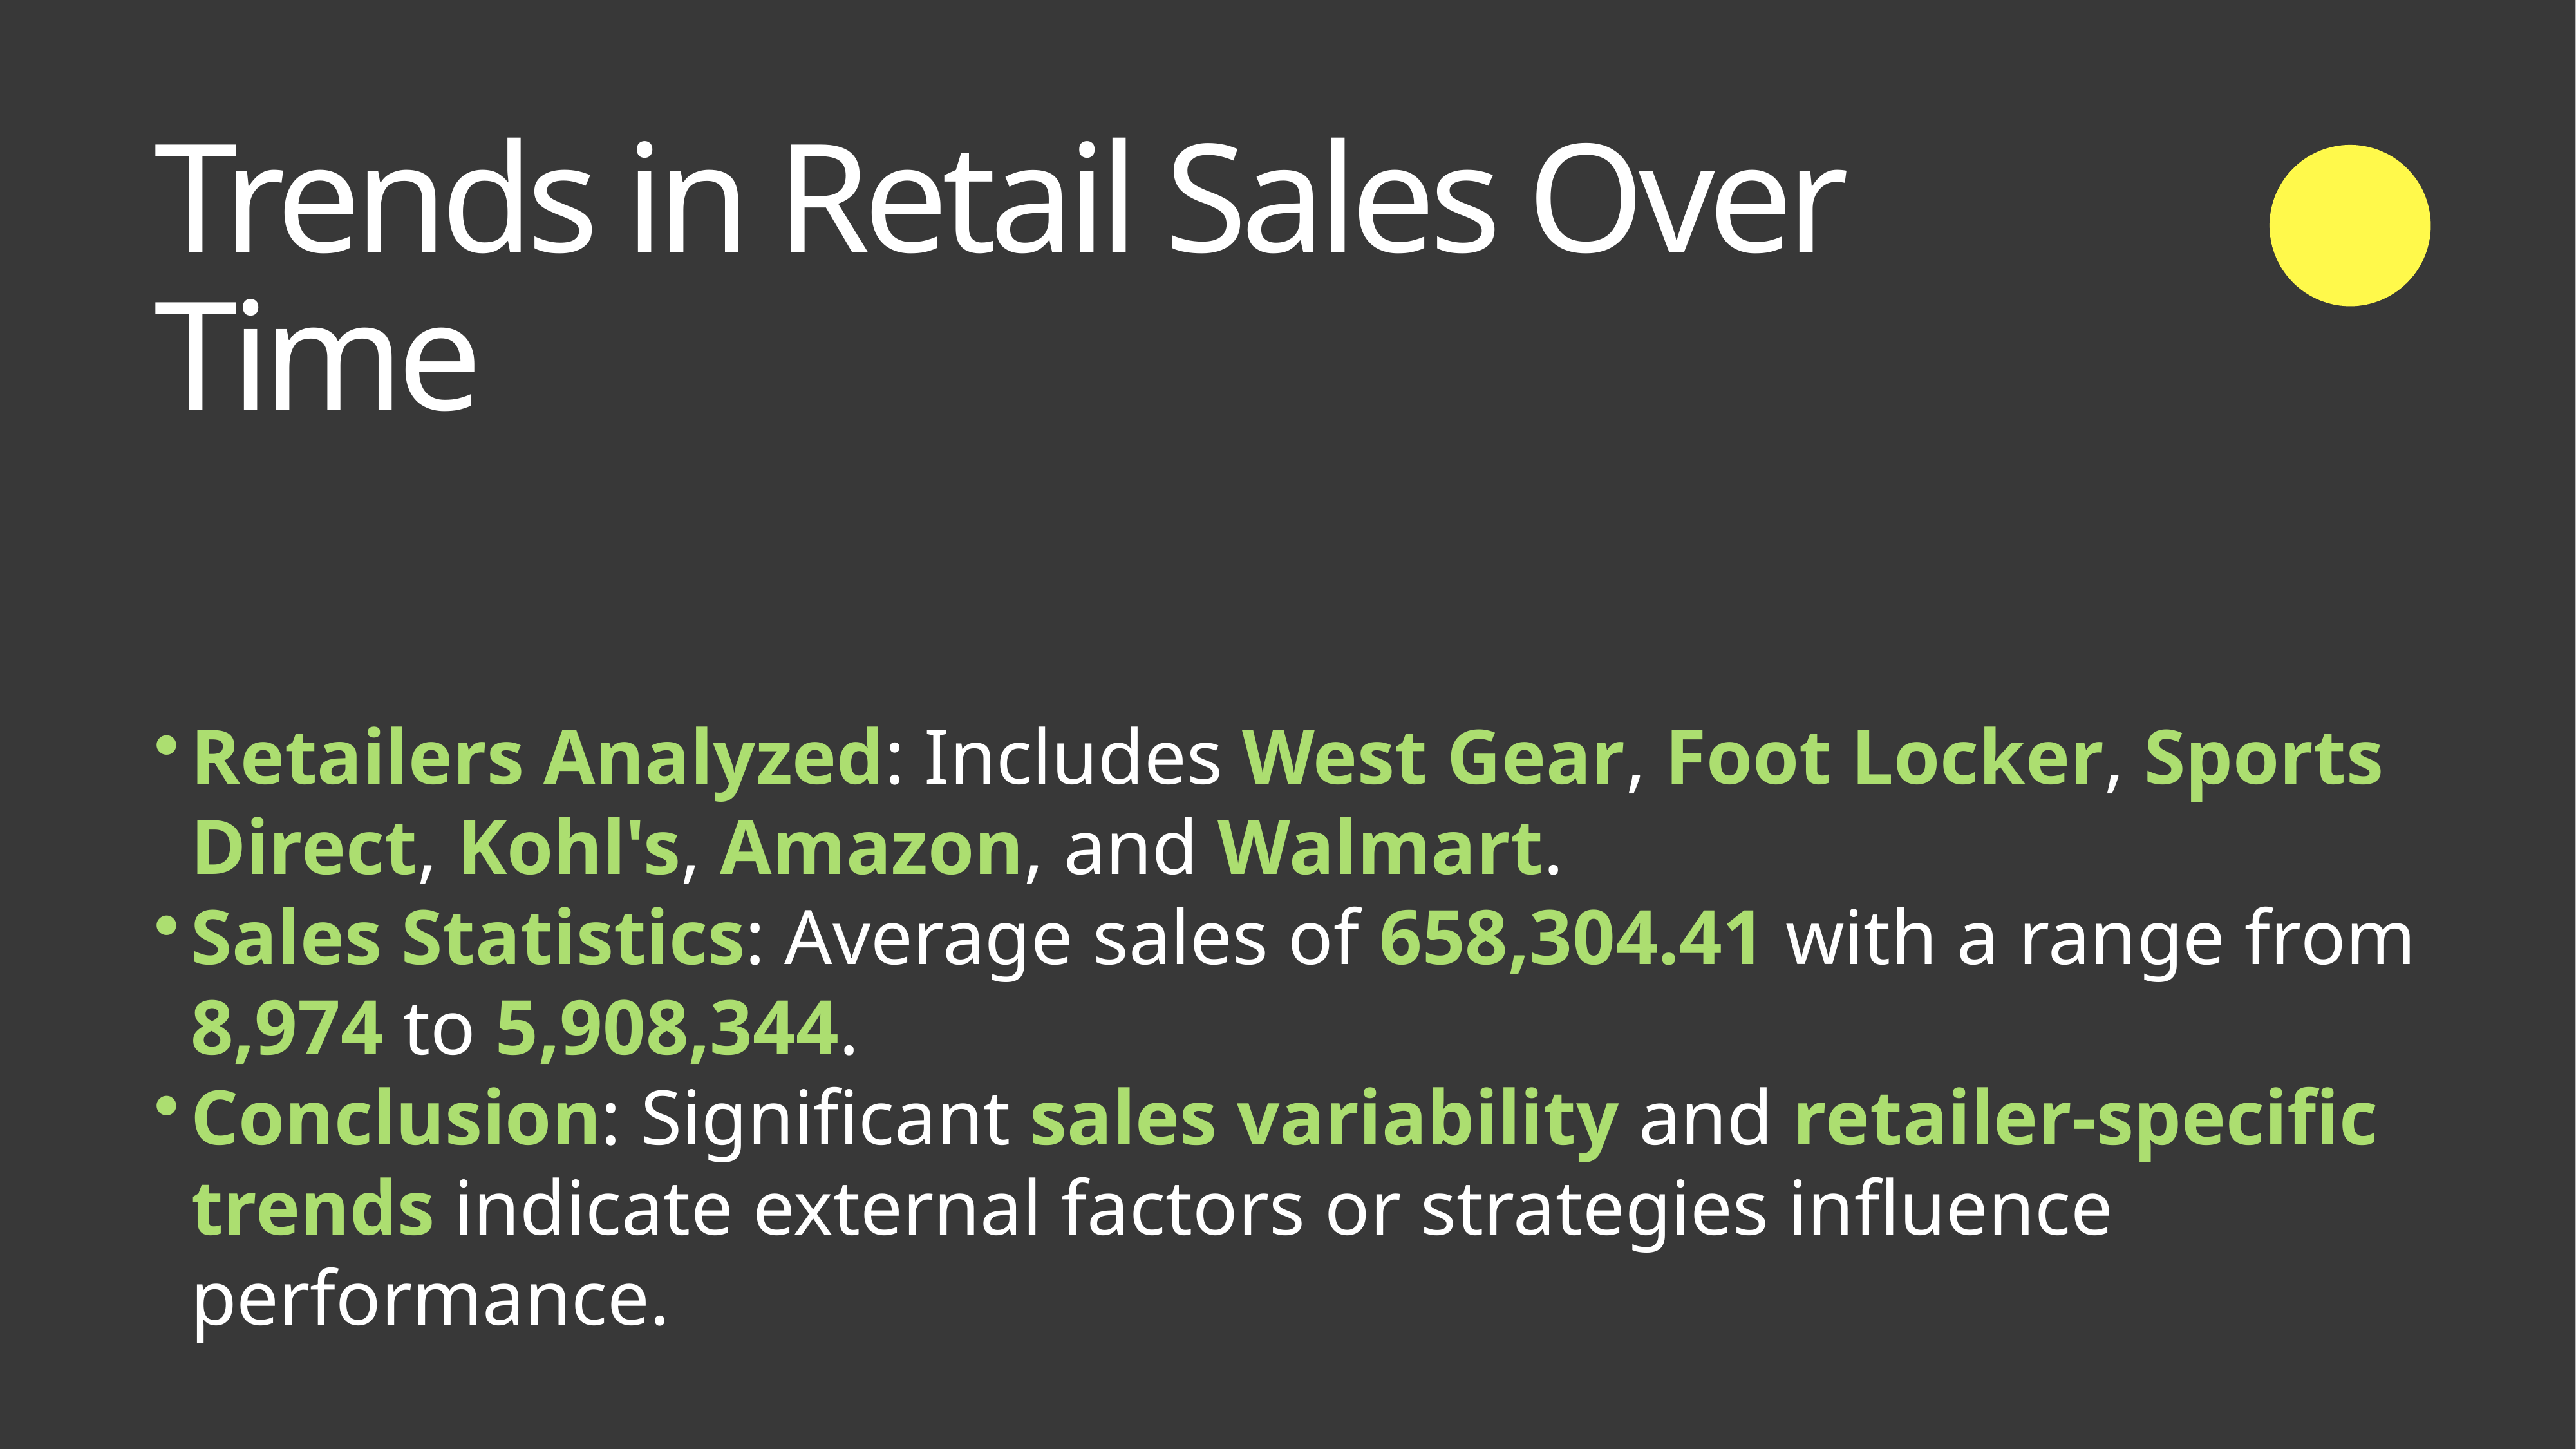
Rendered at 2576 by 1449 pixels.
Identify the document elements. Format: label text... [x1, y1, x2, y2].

title Trends in Retail Sales Over Time [145, 118, 2198, 609]
text_box [2269, 144, 2431, 307]
text_box Retailers Analyzed: Includes West Gear, Foot Locker, Sports Direct, Kohl's, Amazon, and Walmart. Sales Statistics: Average sales of 658,304.41 with a range from 8,974 to 5,908,344. Conclusion: Significant sales variability and retailer-specific trends indicate external factors or strategies influence performance. [144, 704, 2431, 1304]
